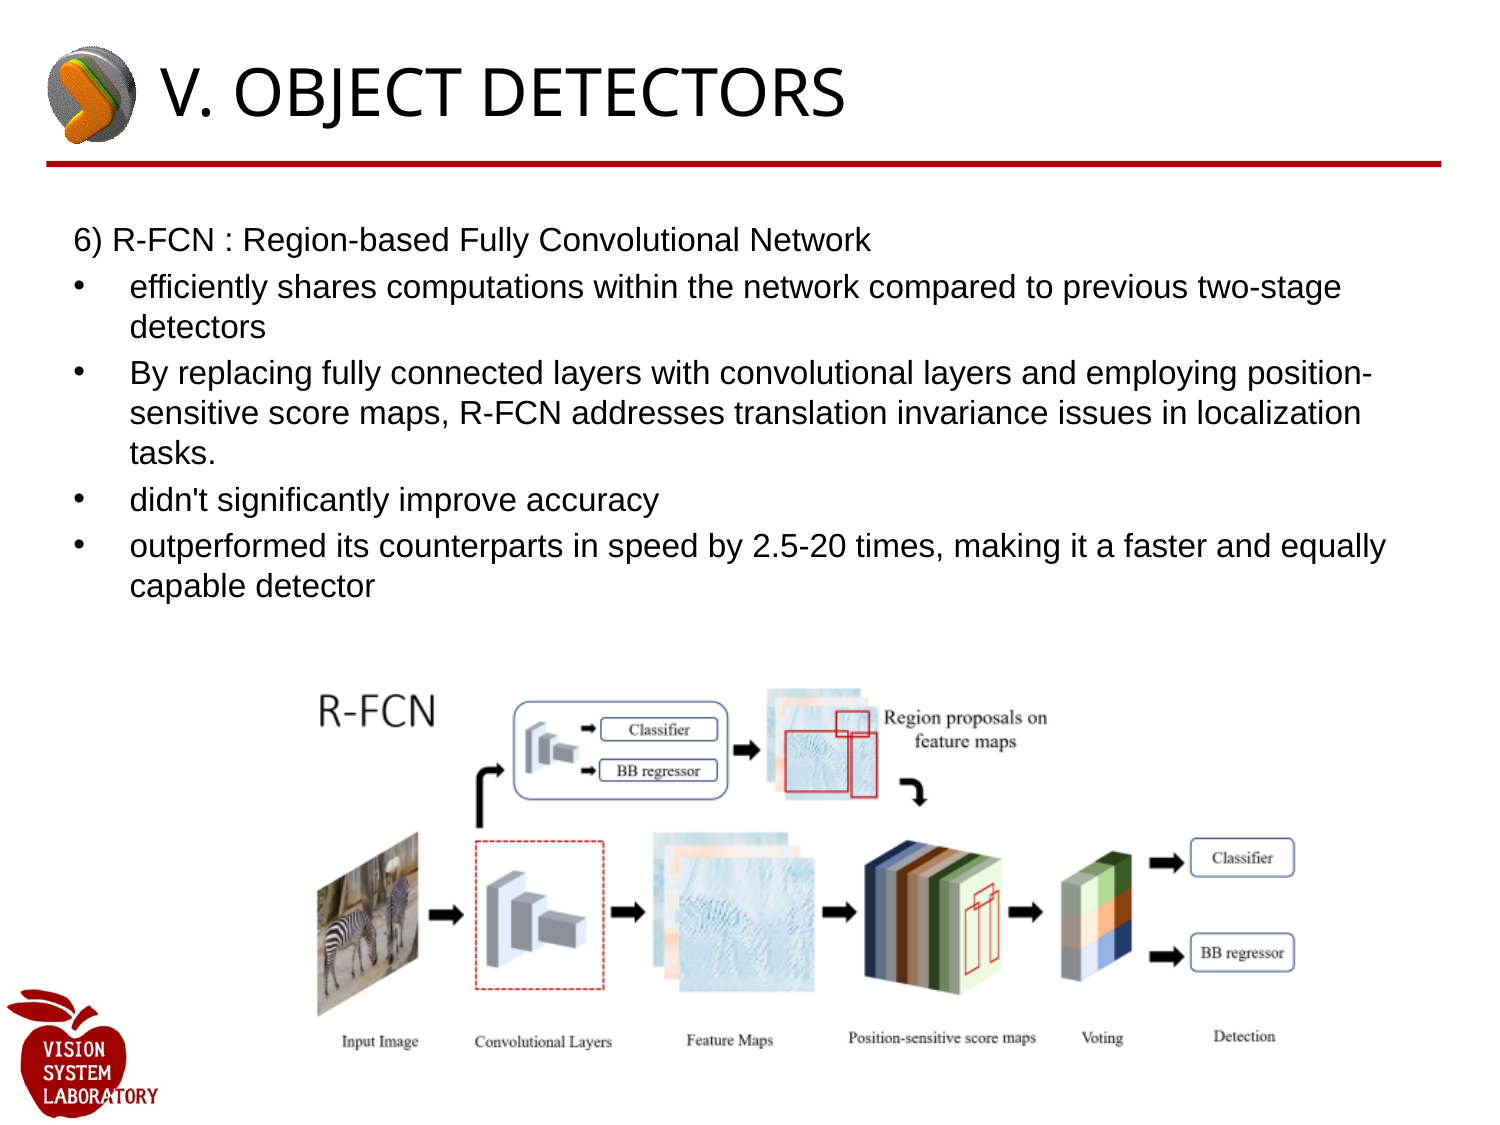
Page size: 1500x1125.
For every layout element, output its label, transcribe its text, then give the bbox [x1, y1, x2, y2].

title V. OBJECT DETECTORS [145, 42, 1424, 135]
picture [3, 980, 173, 1121]
picture [253, 656, 1383, 1125]
picture [0, 10, 195, 188]
list 6) R-FCN : Region-based Fully Convolutional Network efficiently shares computations within the network compared to previous two-stage detectors By replacing fully connected layers with convolutional layers and employing position-sensitive score maps, R-FCN addresses translation invariance issues in localization tasks. didn't significantly improve accuracy outperformed its counterparts in speed by 2.5-20 times, making it a faster and equally capable detector [58, 210, 1442, 973]
